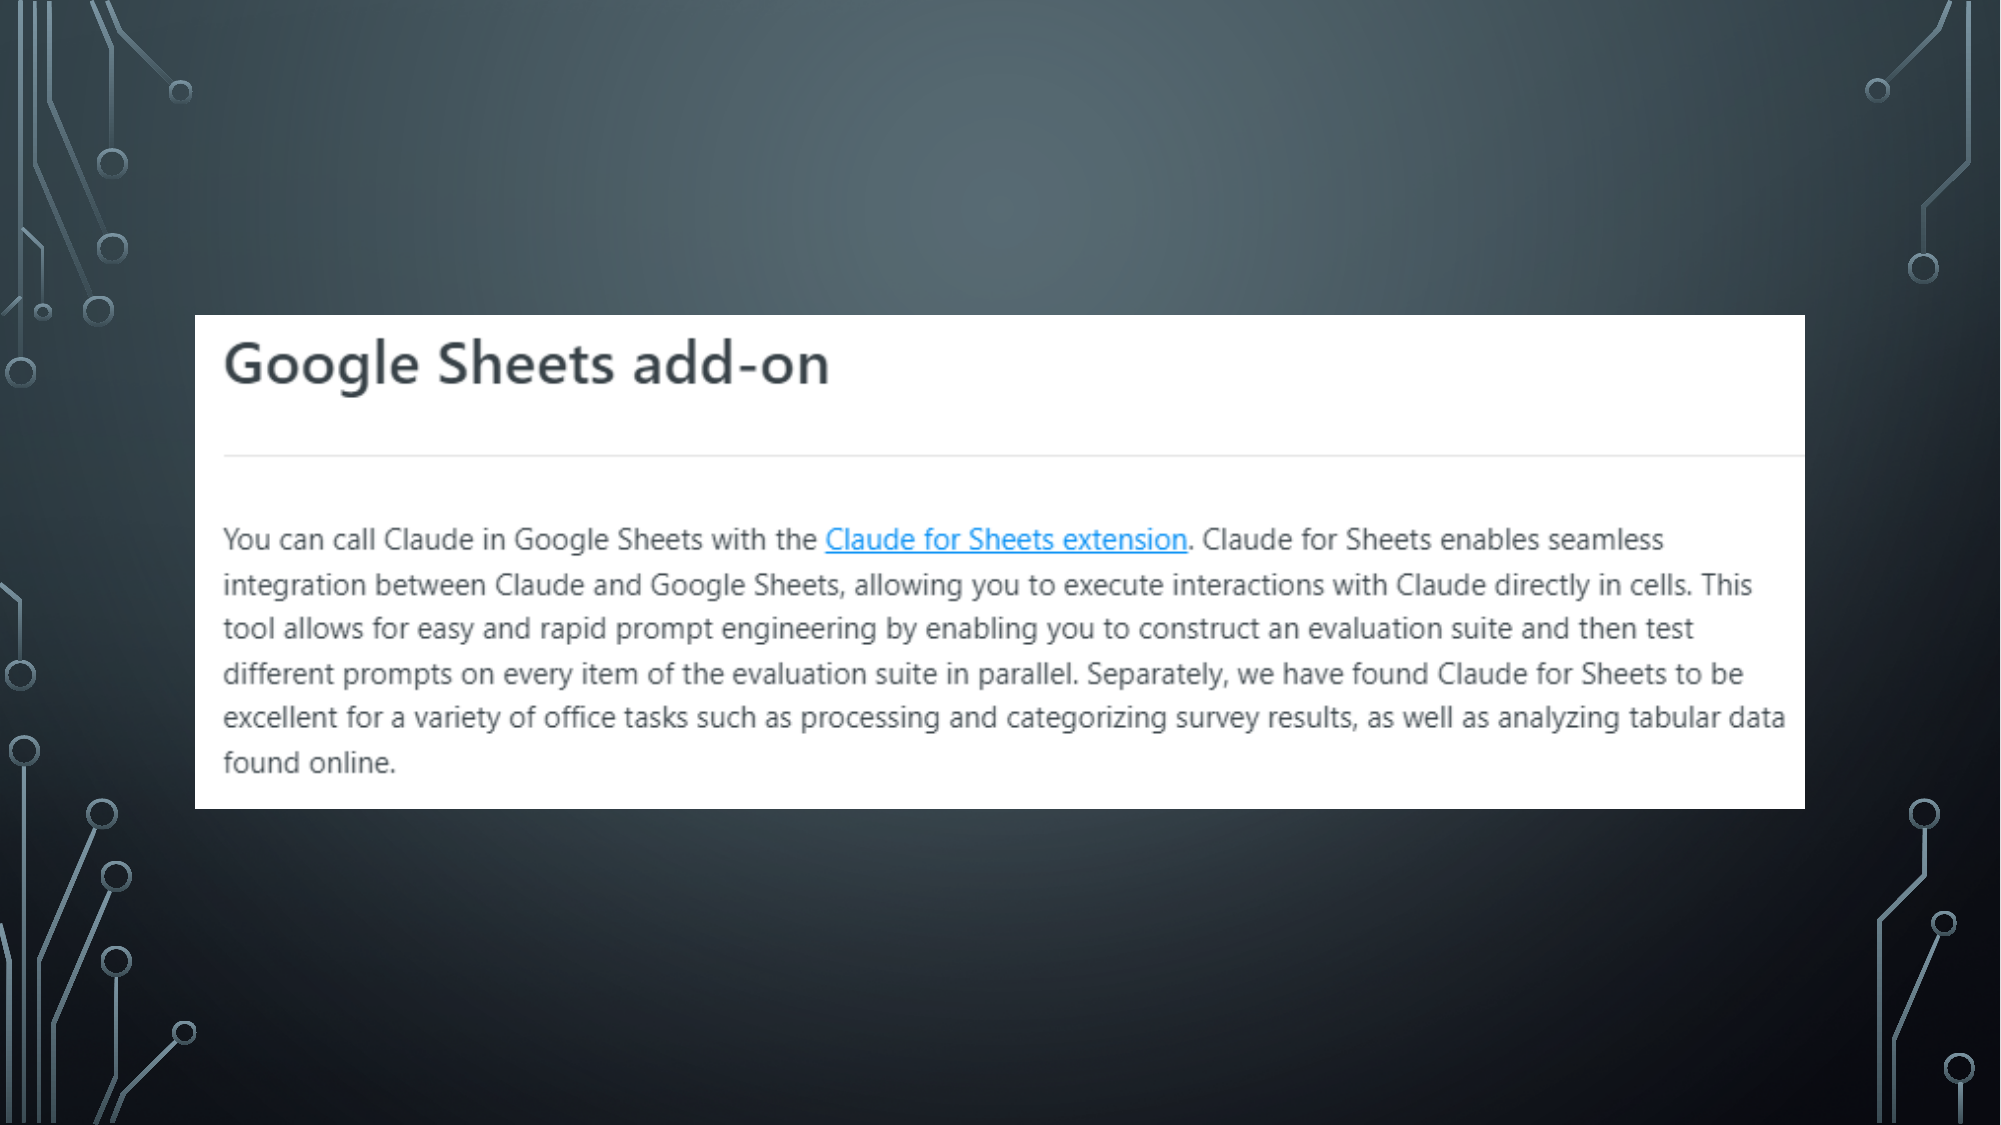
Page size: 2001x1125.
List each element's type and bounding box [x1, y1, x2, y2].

picture [195, 315, 1805, 810]
